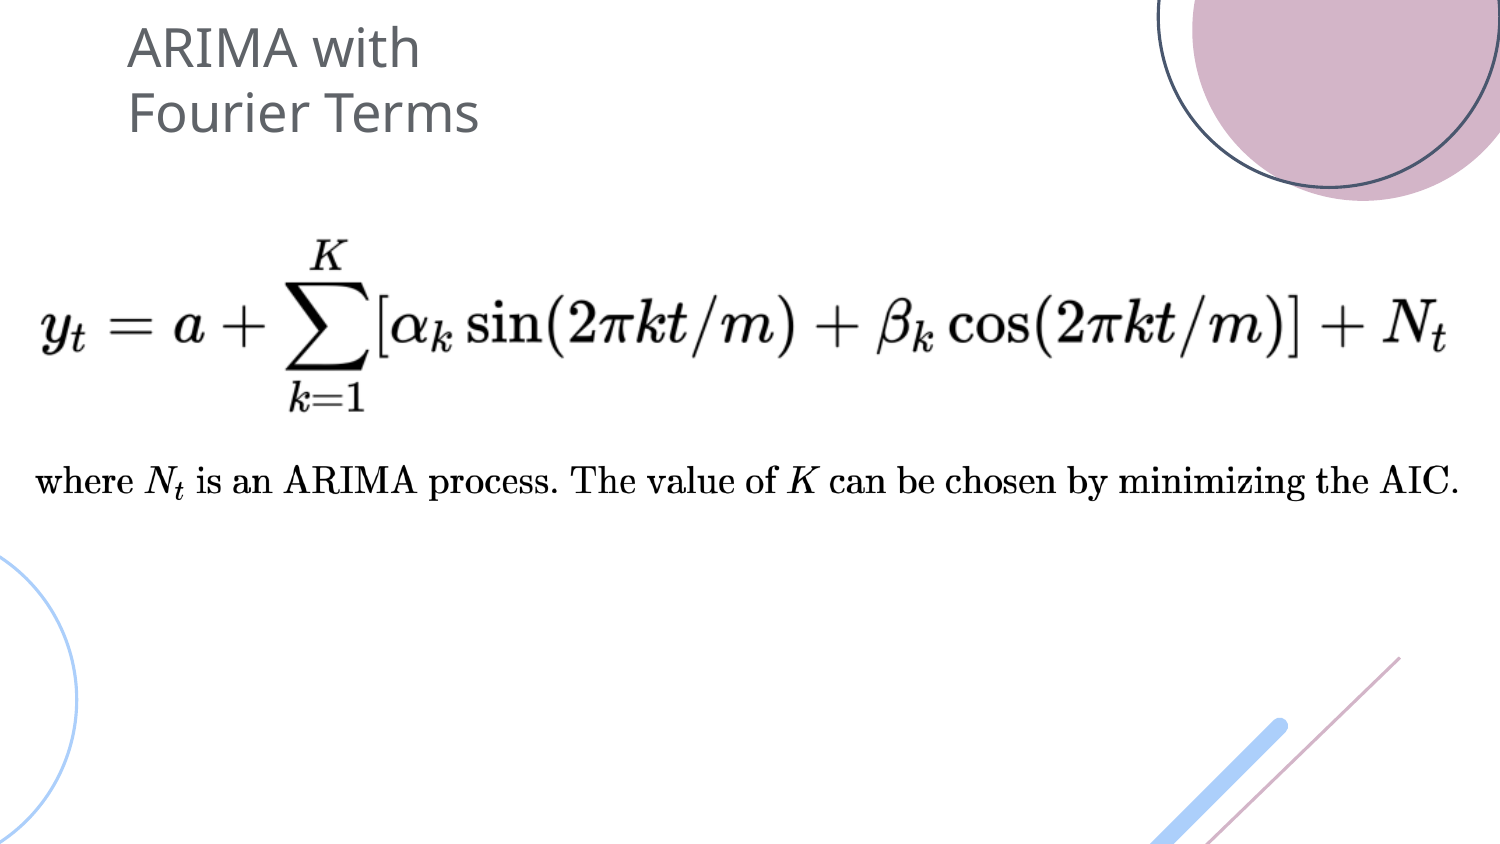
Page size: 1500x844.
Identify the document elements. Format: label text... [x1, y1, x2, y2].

picture [39, 228, 1460, 431]
title ARIMA with Fourier Terms [112, 71, 573, 159]
picture [24, 450, 1476, 509]
